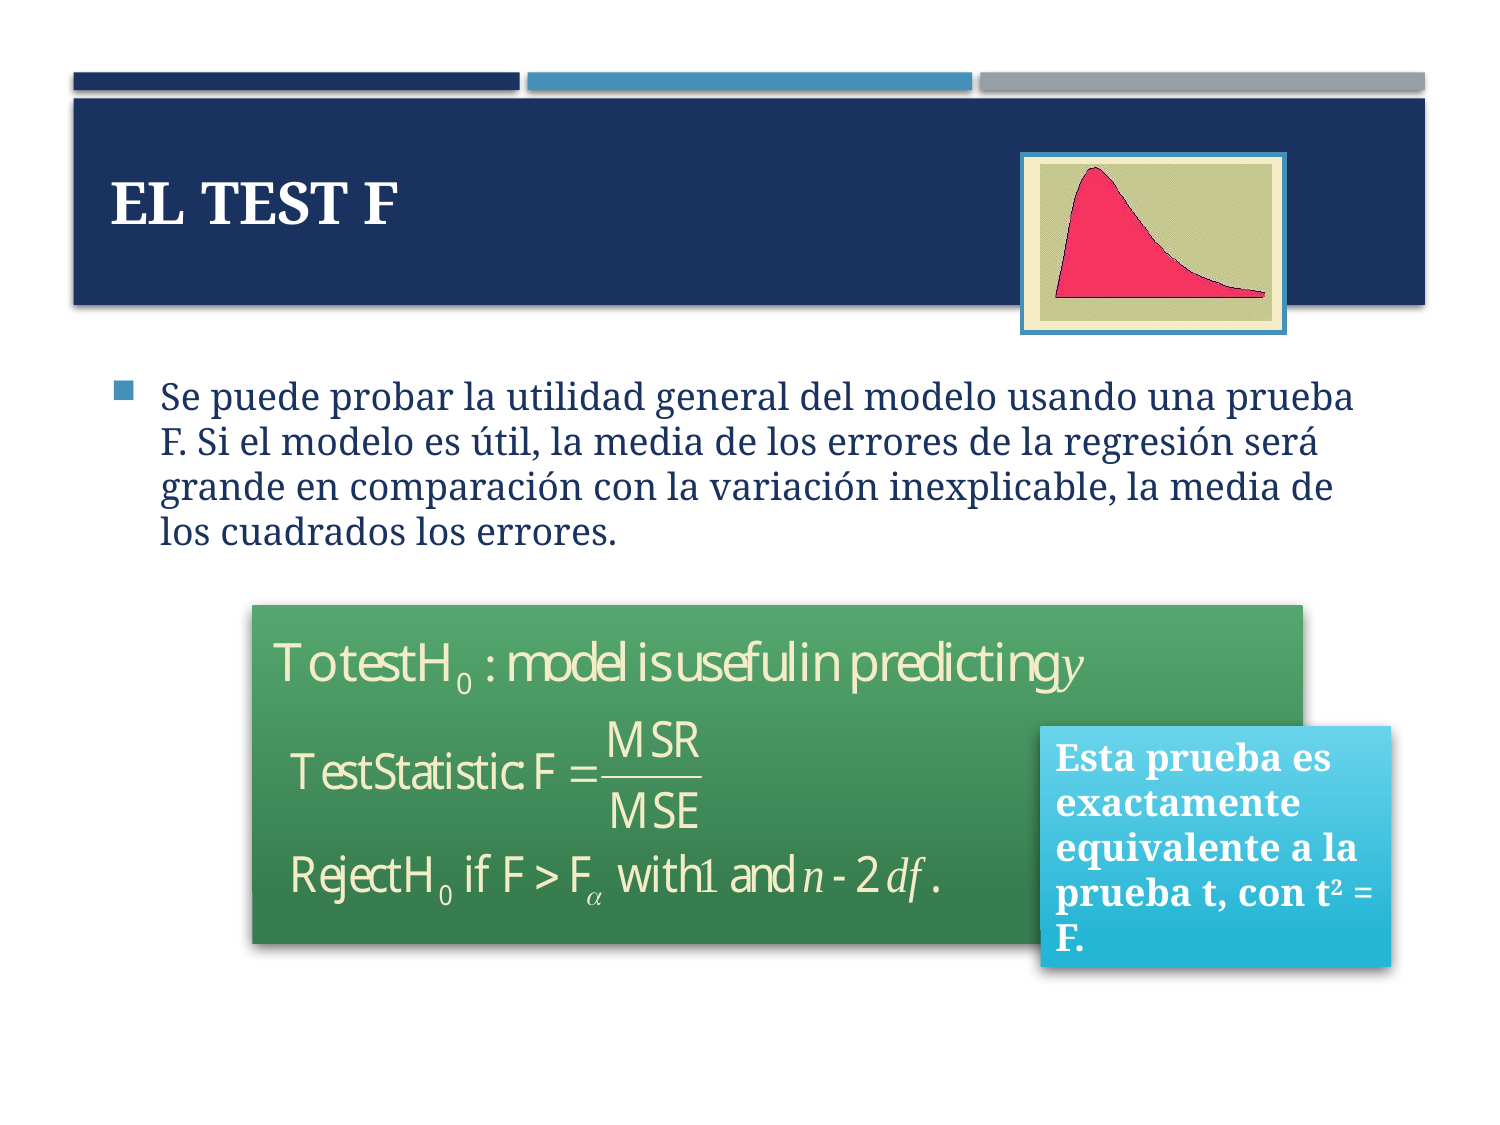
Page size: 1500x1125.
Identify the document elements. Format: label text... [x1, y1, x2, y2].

text_box [252, 605, 1303, 944]
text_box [280, 702, 947, 916]
list Se puede probar la utilidad general del modelo usando una prueba F. Si el modelo es útil, la media de los errores de la regresión será grande en comparación con la variación inexplicable, la media de los cuadrados los errores. [95, 365, 1406, 962]
text_box Esta prueba es exactamente equivalente a la prueba t, con t2 = F. [1040, 726, 1392, 967]
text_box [1021, 154, 1285, 334]
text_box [261, 627, 1107, 707]
title El test f [95, 112, 1406, 291]
